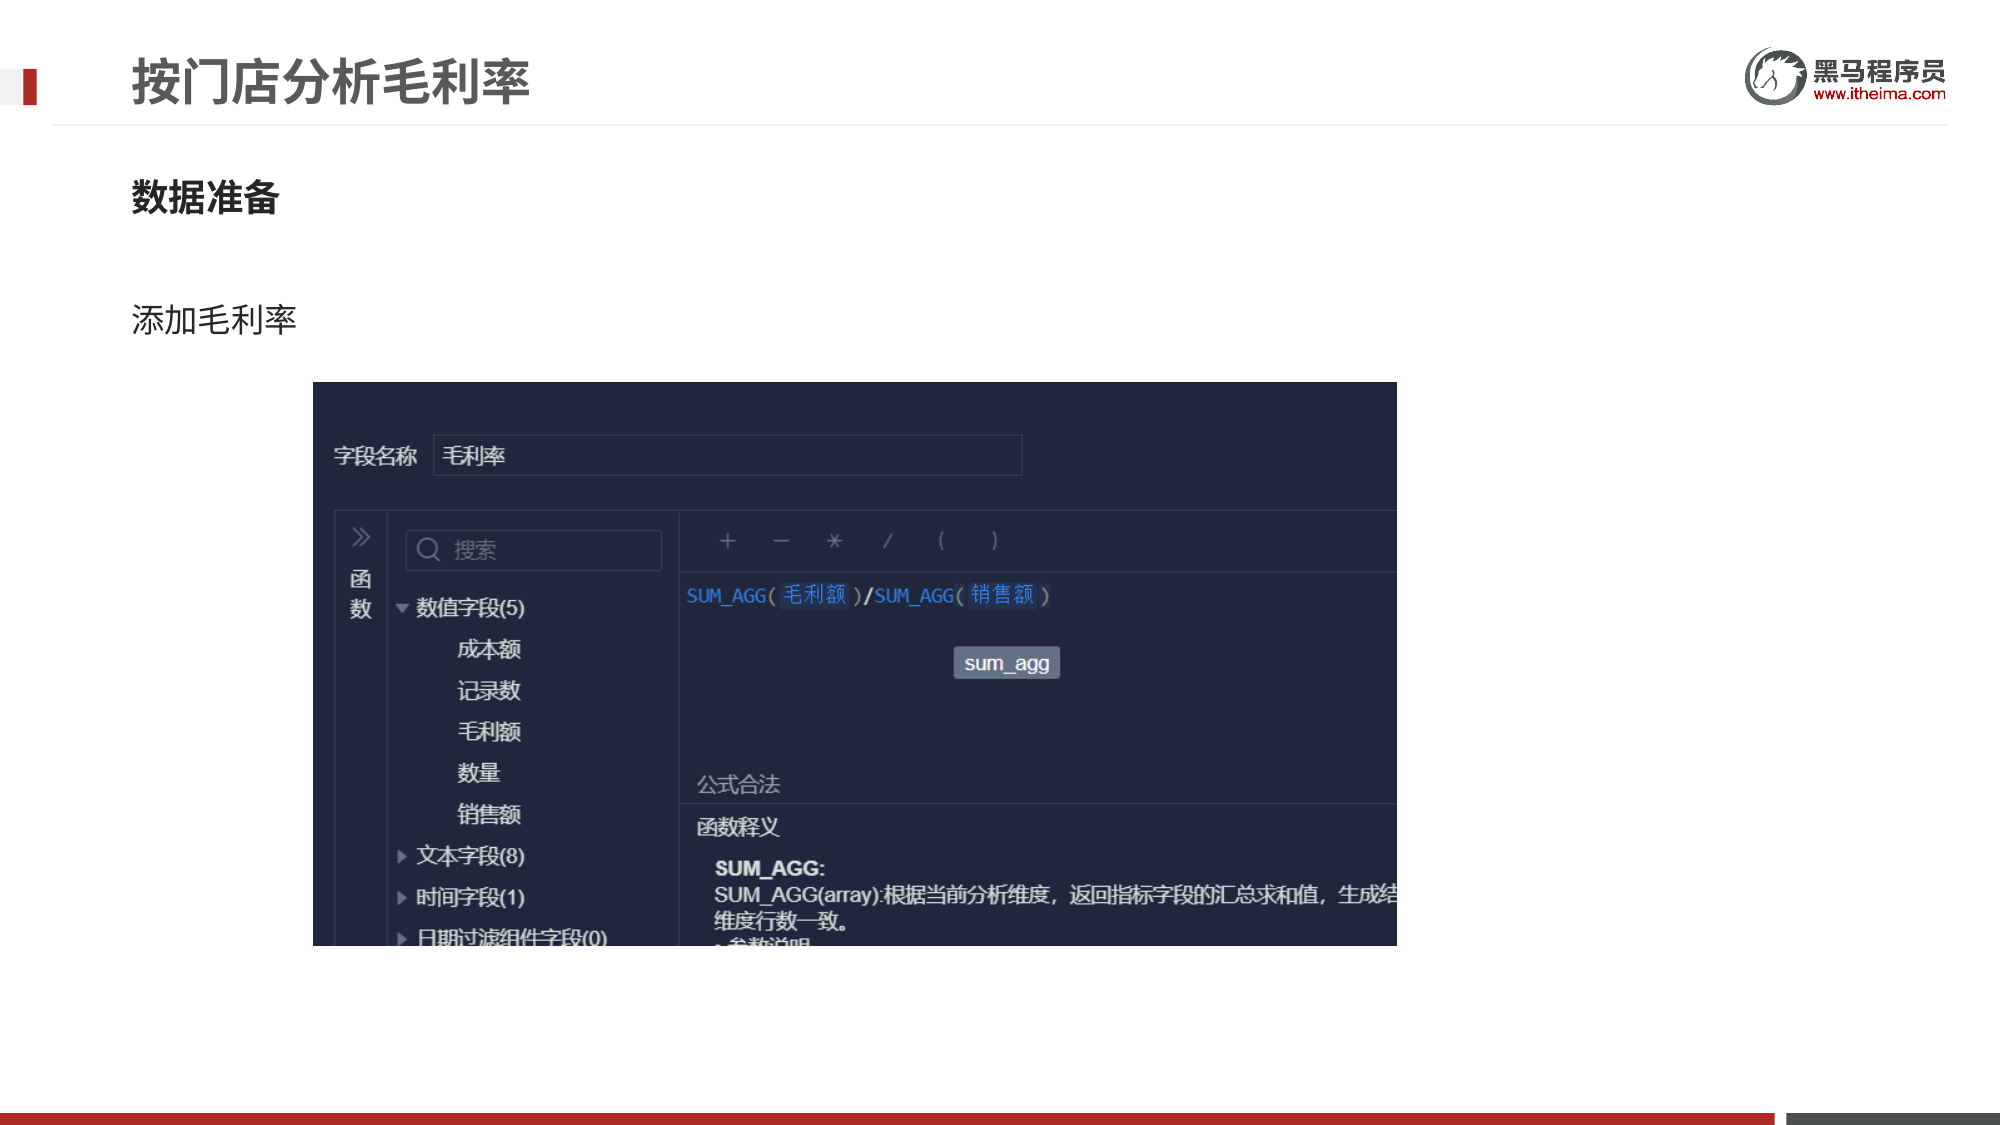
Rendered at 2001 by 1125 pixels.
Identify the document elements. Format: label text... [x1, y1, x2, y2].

list 数据准备 [116, 154, 1872, 239]
picture [1744, 46, 1946, 106]
title 按门店分析毛利率 [116, 38, 1556, 124]
picture [313, 382, 1397, 946]
list 添加毛利率 [116, 271, 1872, 964]
